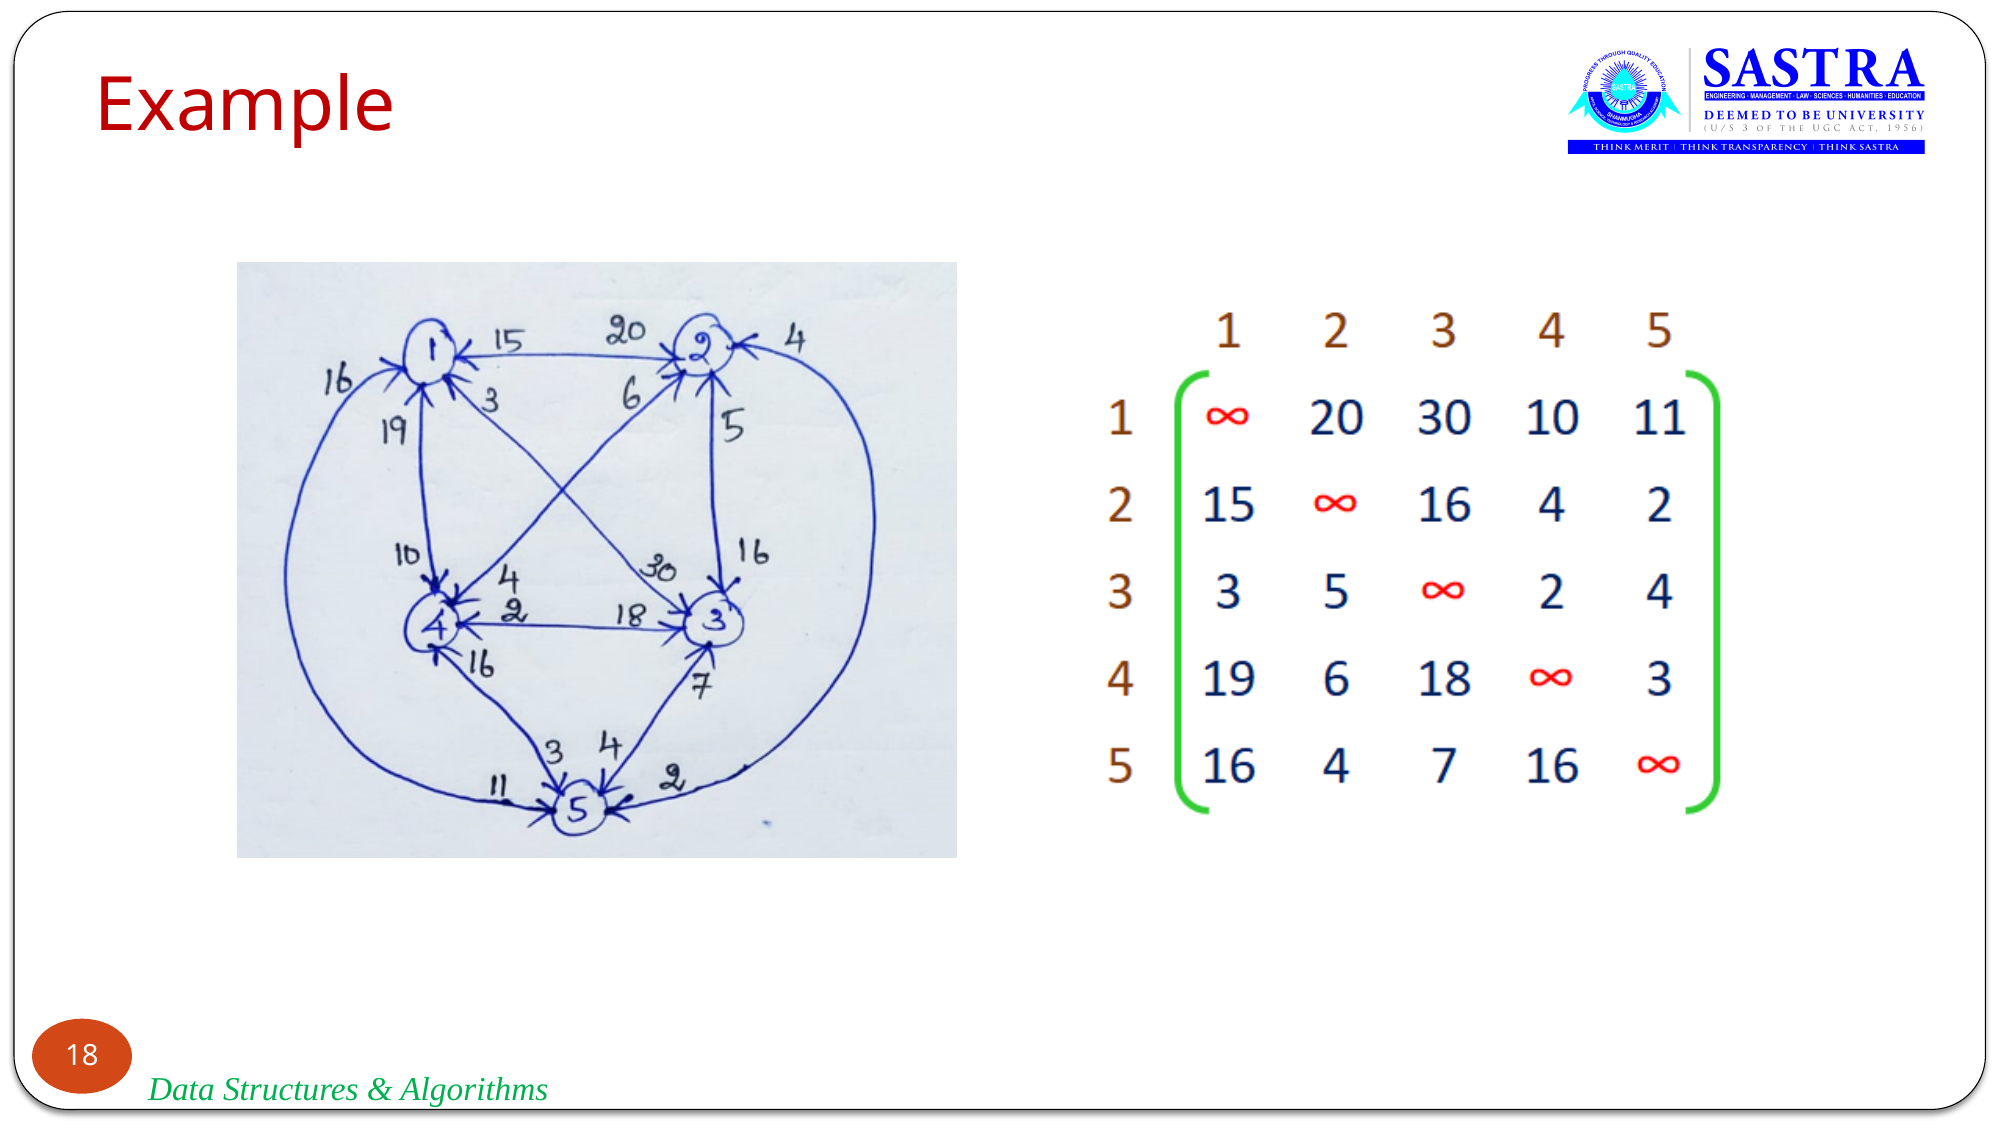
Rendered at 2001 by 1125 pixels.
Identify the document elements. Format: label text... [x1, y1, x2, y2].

footer Data Structures & Algorithms [133, 1050, 1000, 1125]
picture [1099, 299, 1752, 825]
text_box Example [79, 47, 1445, 153]
picture [1546, 28, 1947, 172]
picture [237, 262, 957, 859]
slide_number 18 [32, 1018, 132, 1094]
